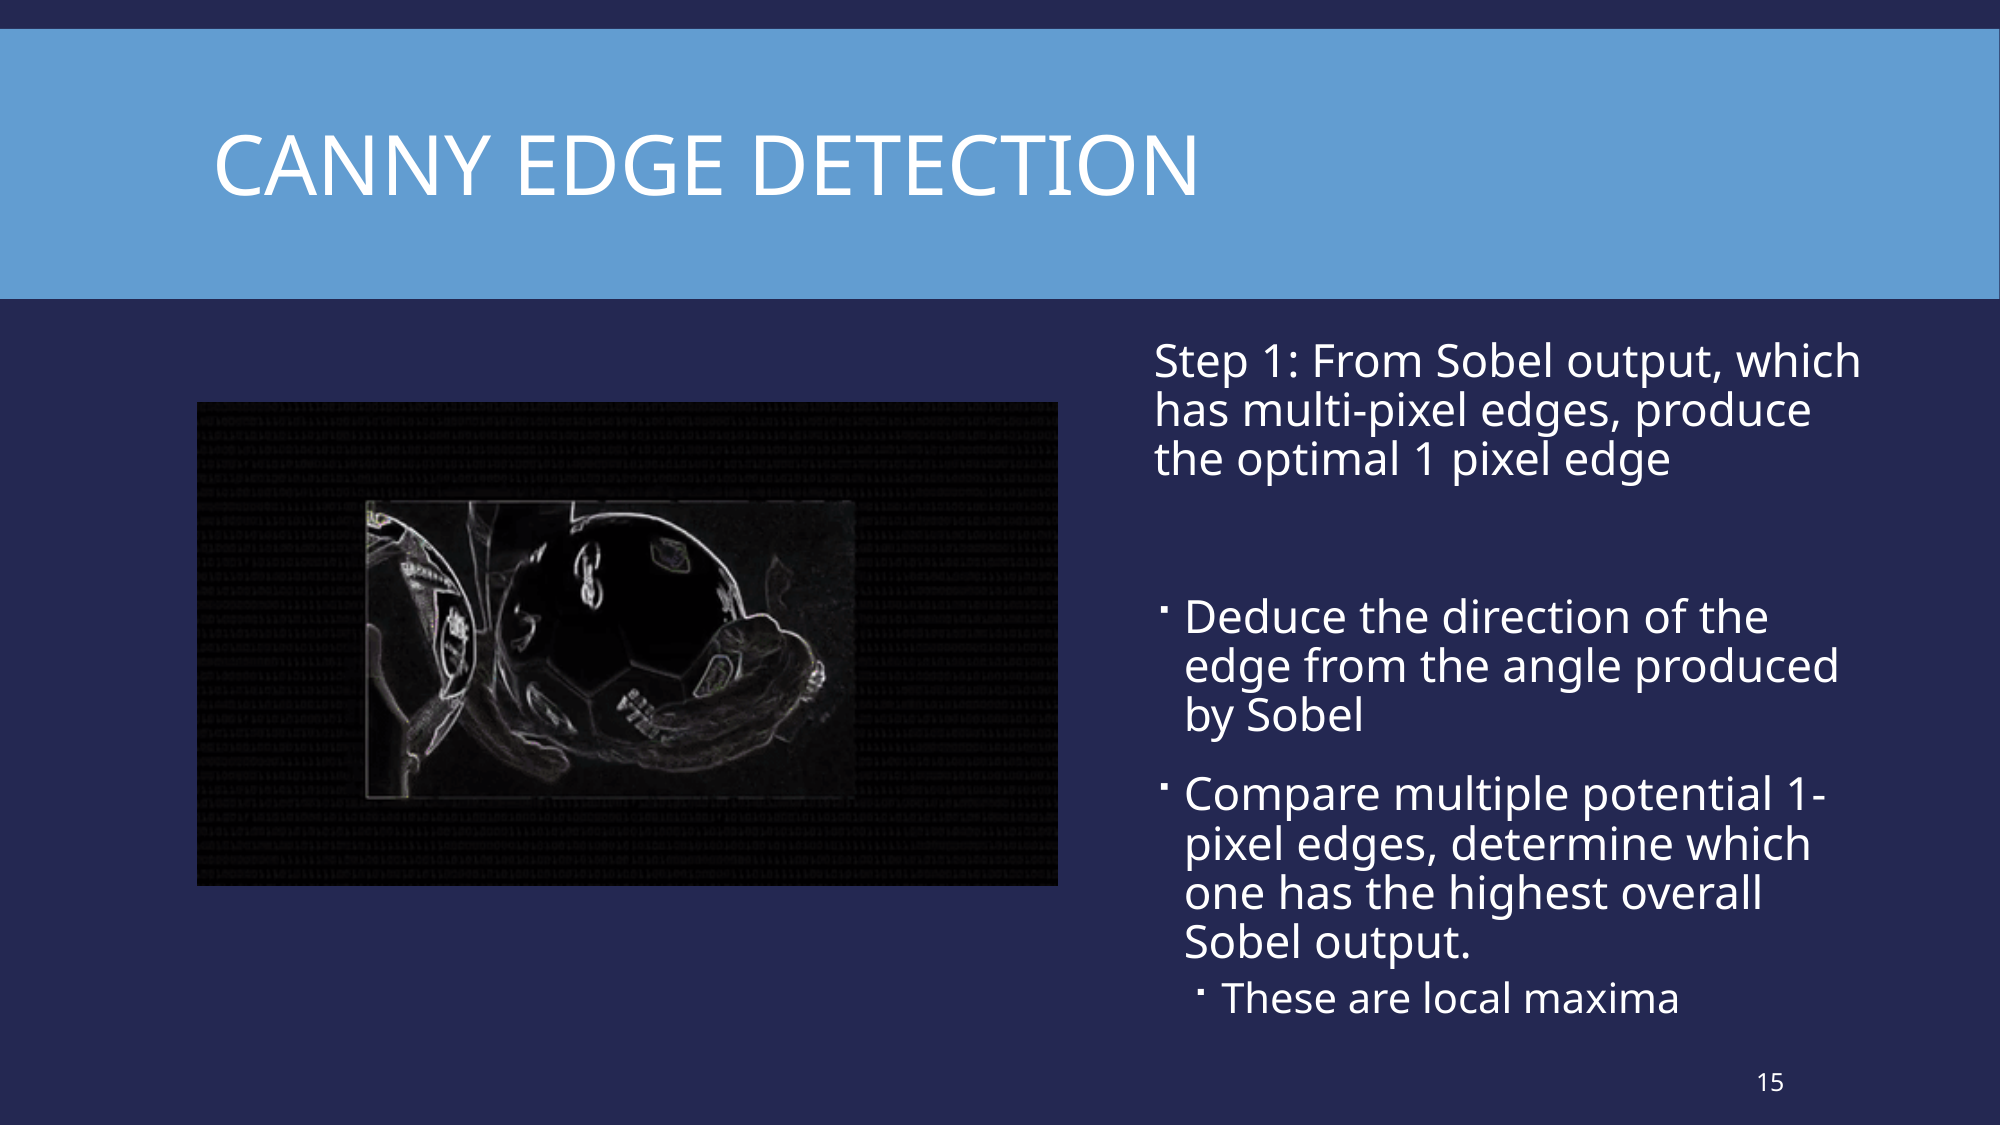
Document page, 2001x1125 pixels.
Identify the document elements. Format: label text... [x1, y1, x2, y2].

list Step 1: From Sobel output, which has multi-pixel edges, produce the optimal 1 pixel edge Deduce the direction of the edge from the angle produced by Sobel Compare multiple potential 1-pixel edges, determine which one has the highest overall Sobel output. These are local maxima [1138, 329, 1904, 1054]
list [196, 401, 1058, 887]
title Canny Edge Detection [197, 46, 1803, 295]
slide_number 15 [1748, 1053, 1904, 1114]
